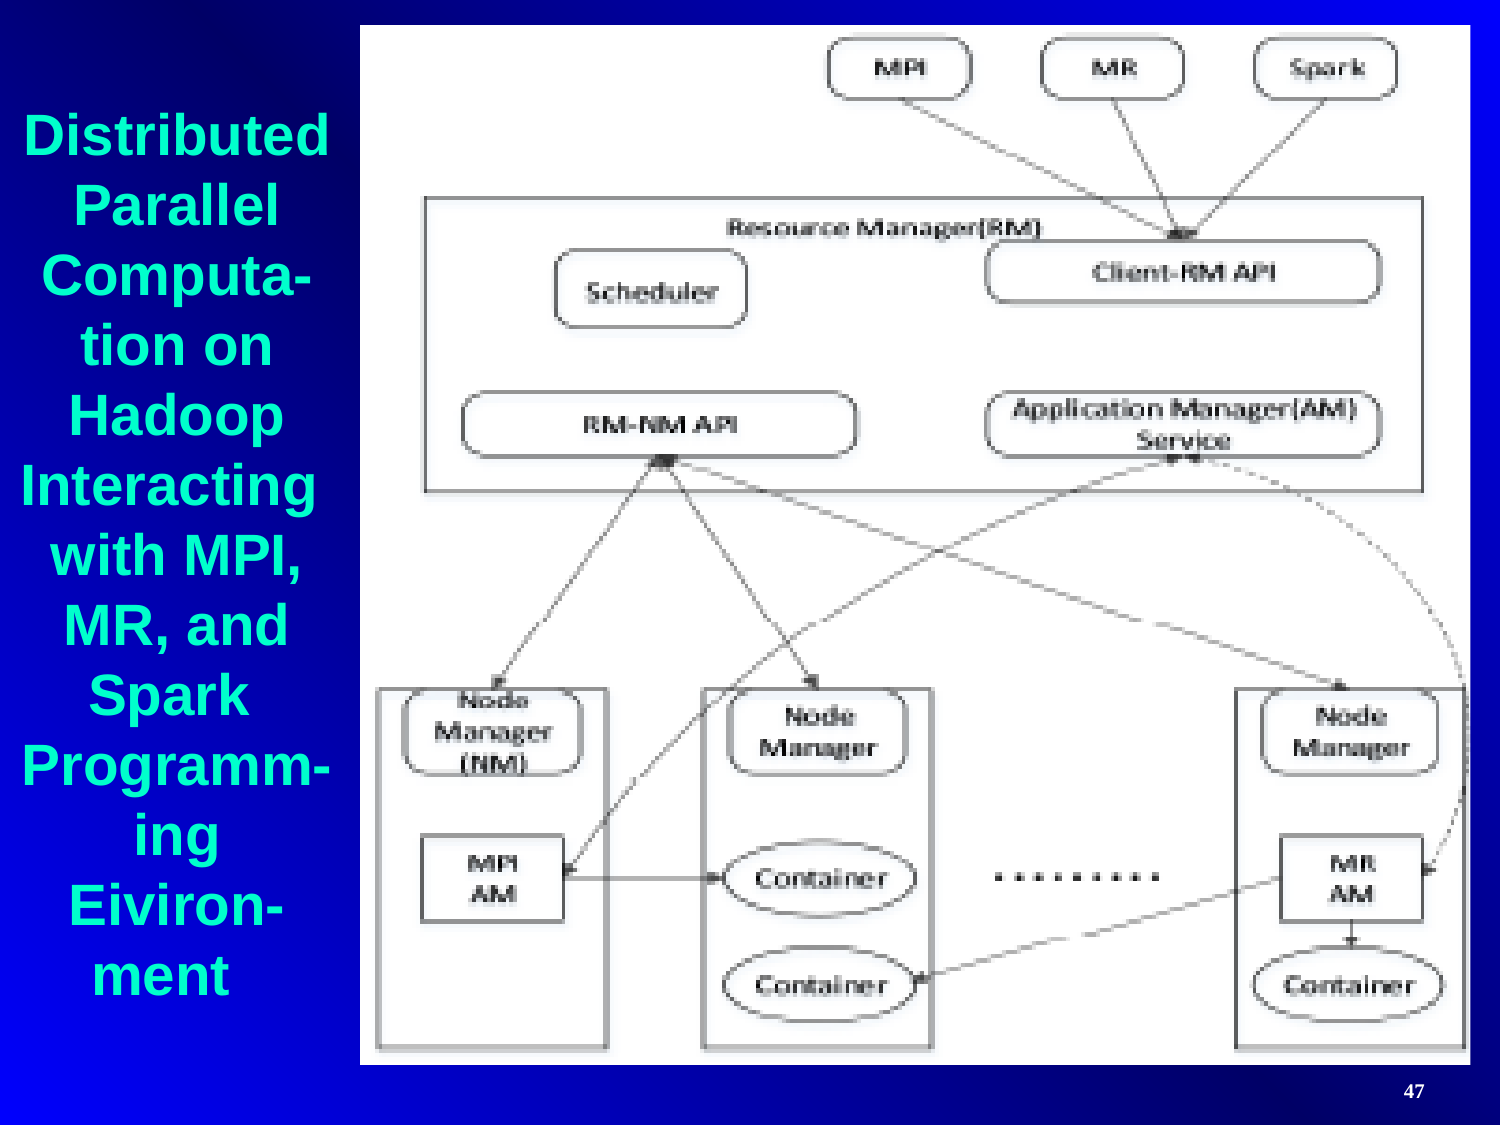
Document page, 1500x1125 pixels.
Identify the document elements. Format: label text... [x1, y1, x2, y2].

text_box Distributed Parallel Computa-tion on Hadoop Interacting with MPI, MR, and Spark Programm-ing Eiviron-ment [0, 89, 355, 1085]
picture [359, 24, 1471, 1065]
